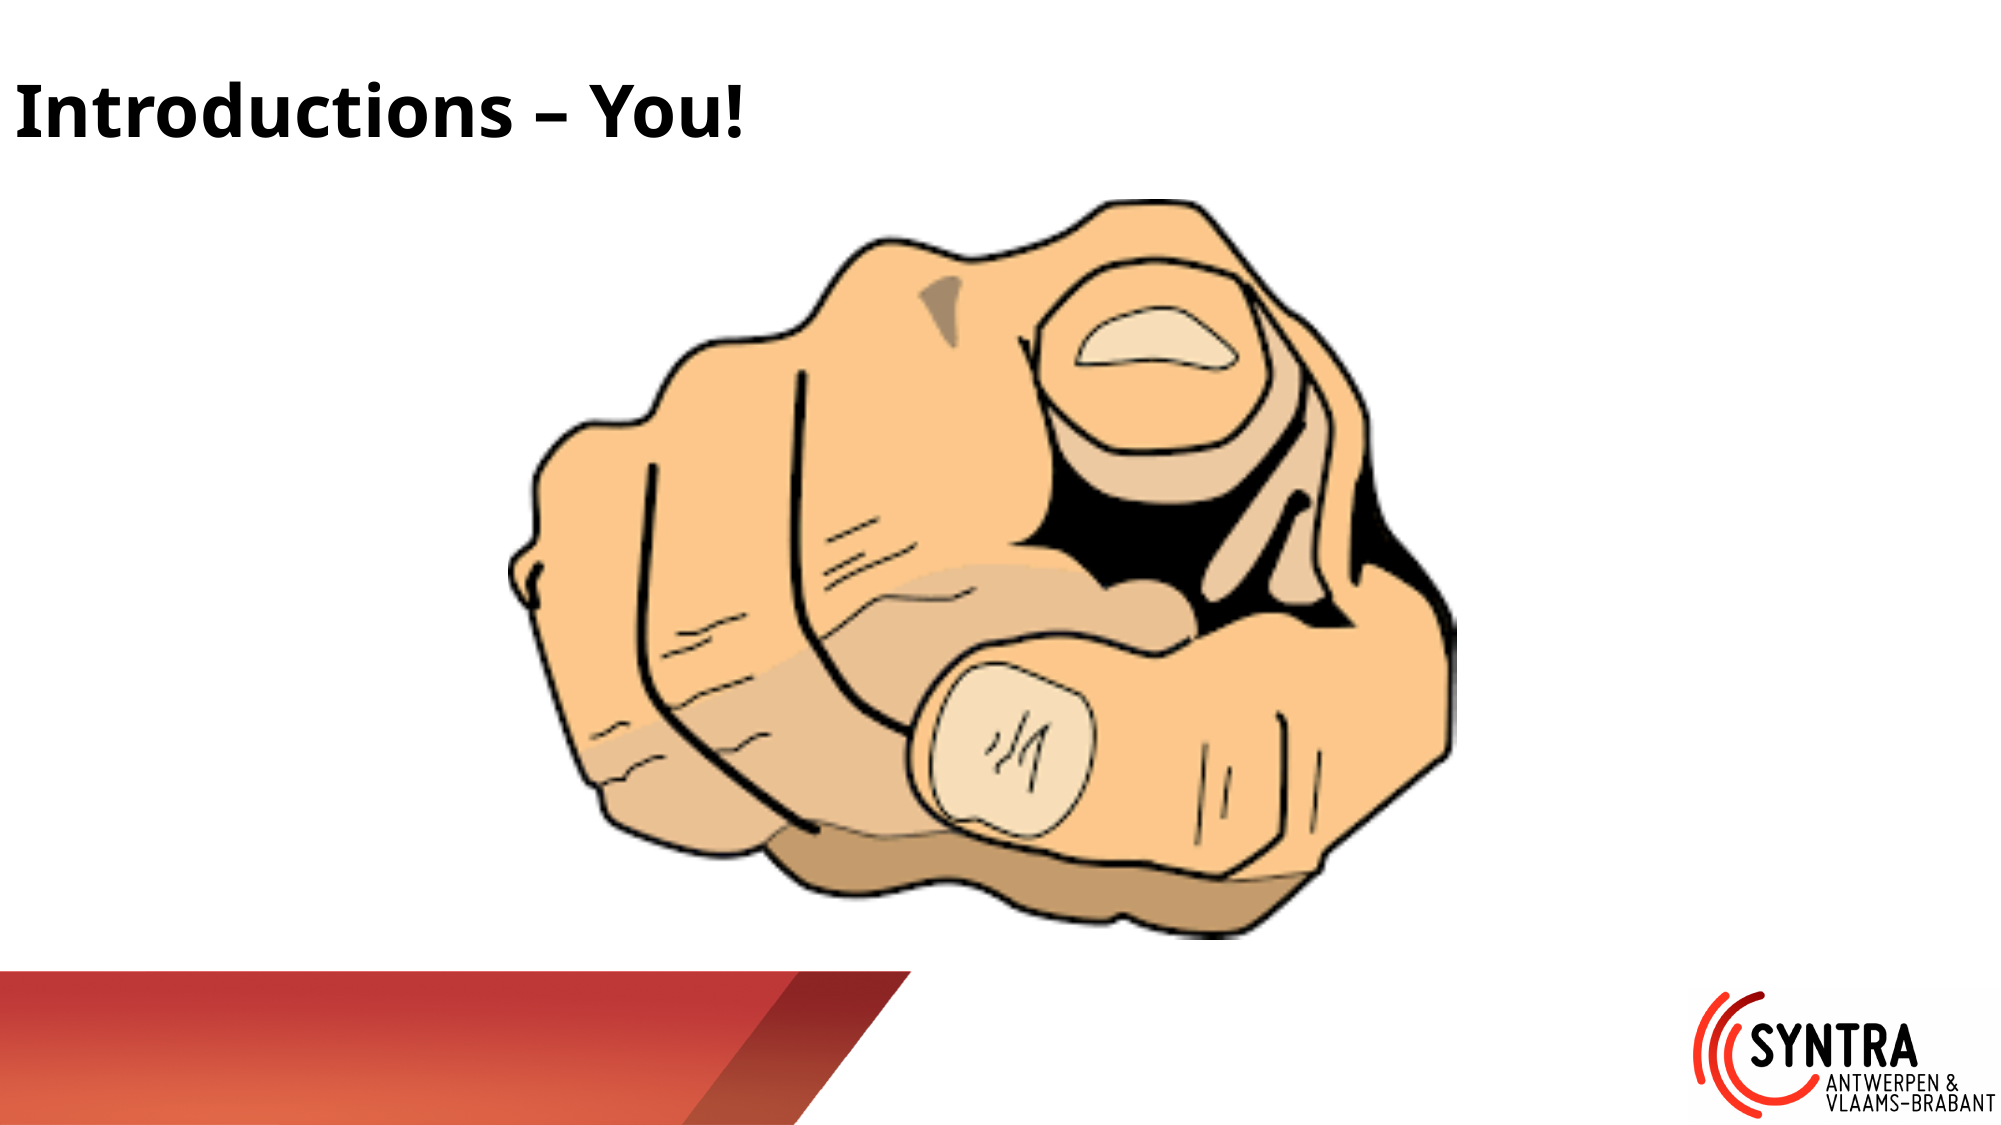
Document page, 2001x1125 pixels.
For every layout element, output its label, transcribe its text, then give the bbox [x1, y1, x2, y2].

picture [0, 199, 2000, 1125]
title Introductions – You! [0, 5, 1725, 223]
